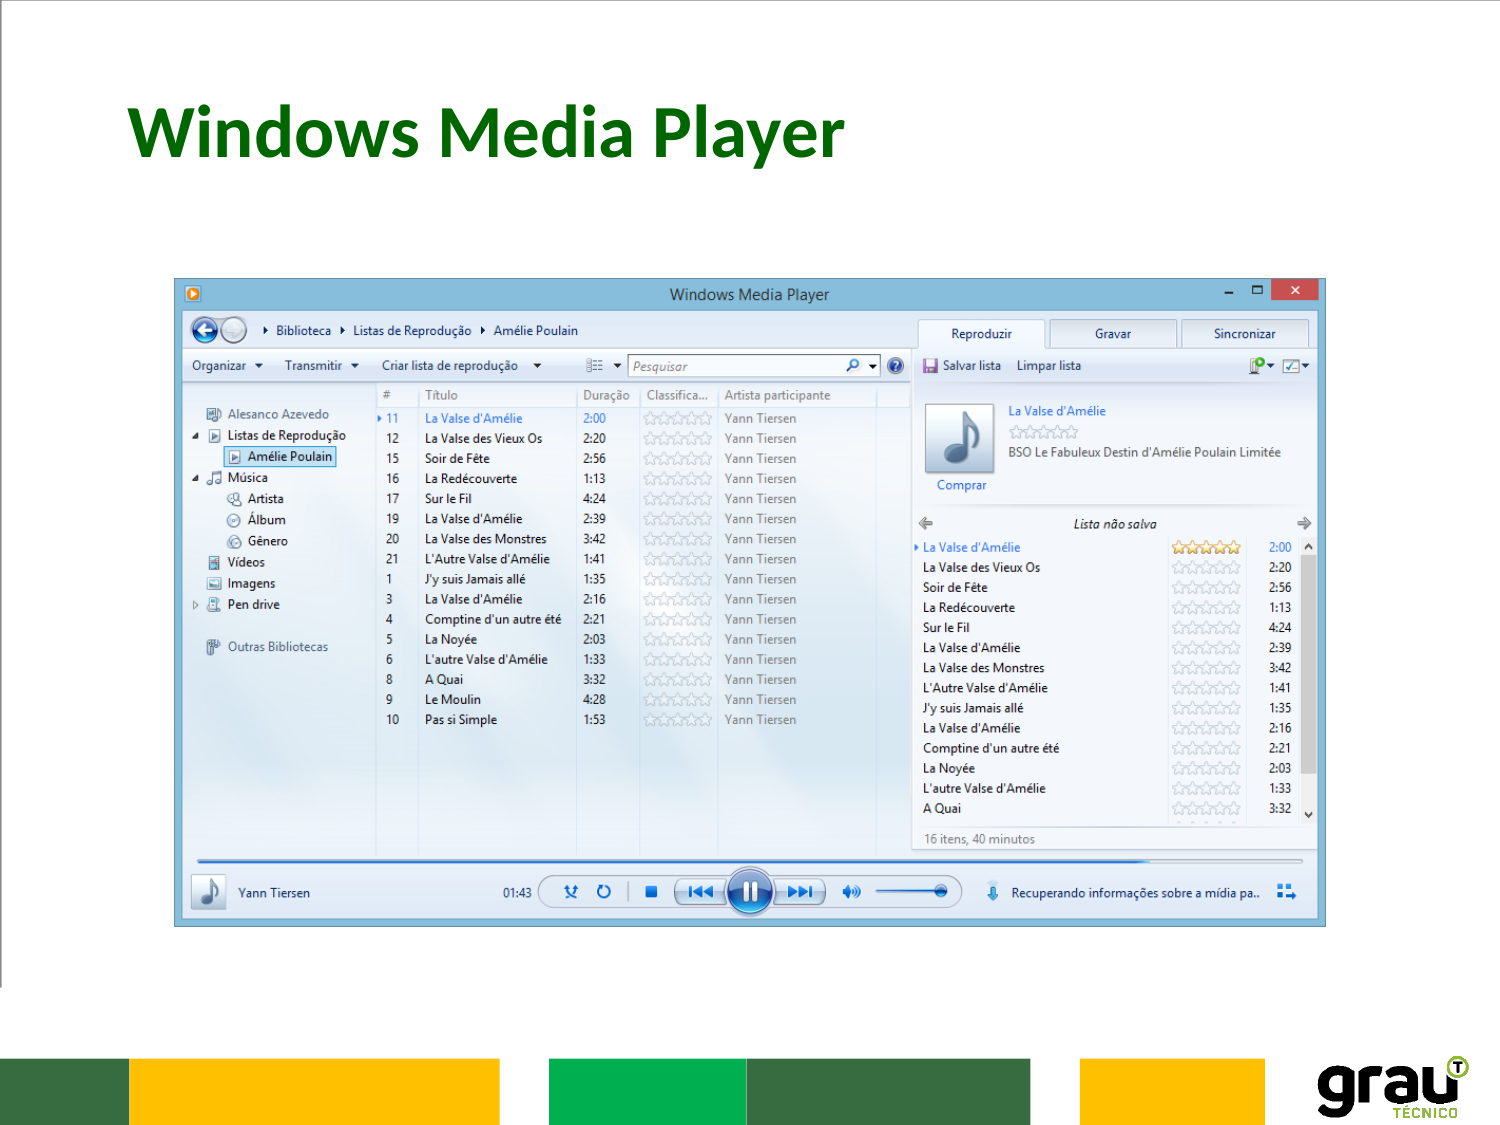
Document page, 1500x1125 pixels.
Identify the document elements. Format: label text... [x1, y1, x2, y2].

text_box Windows Media Player [112, 7, 1388, 249]
picture [1316, 1055, 1470, 1121]
picture [0, 0, 1500, 987]
